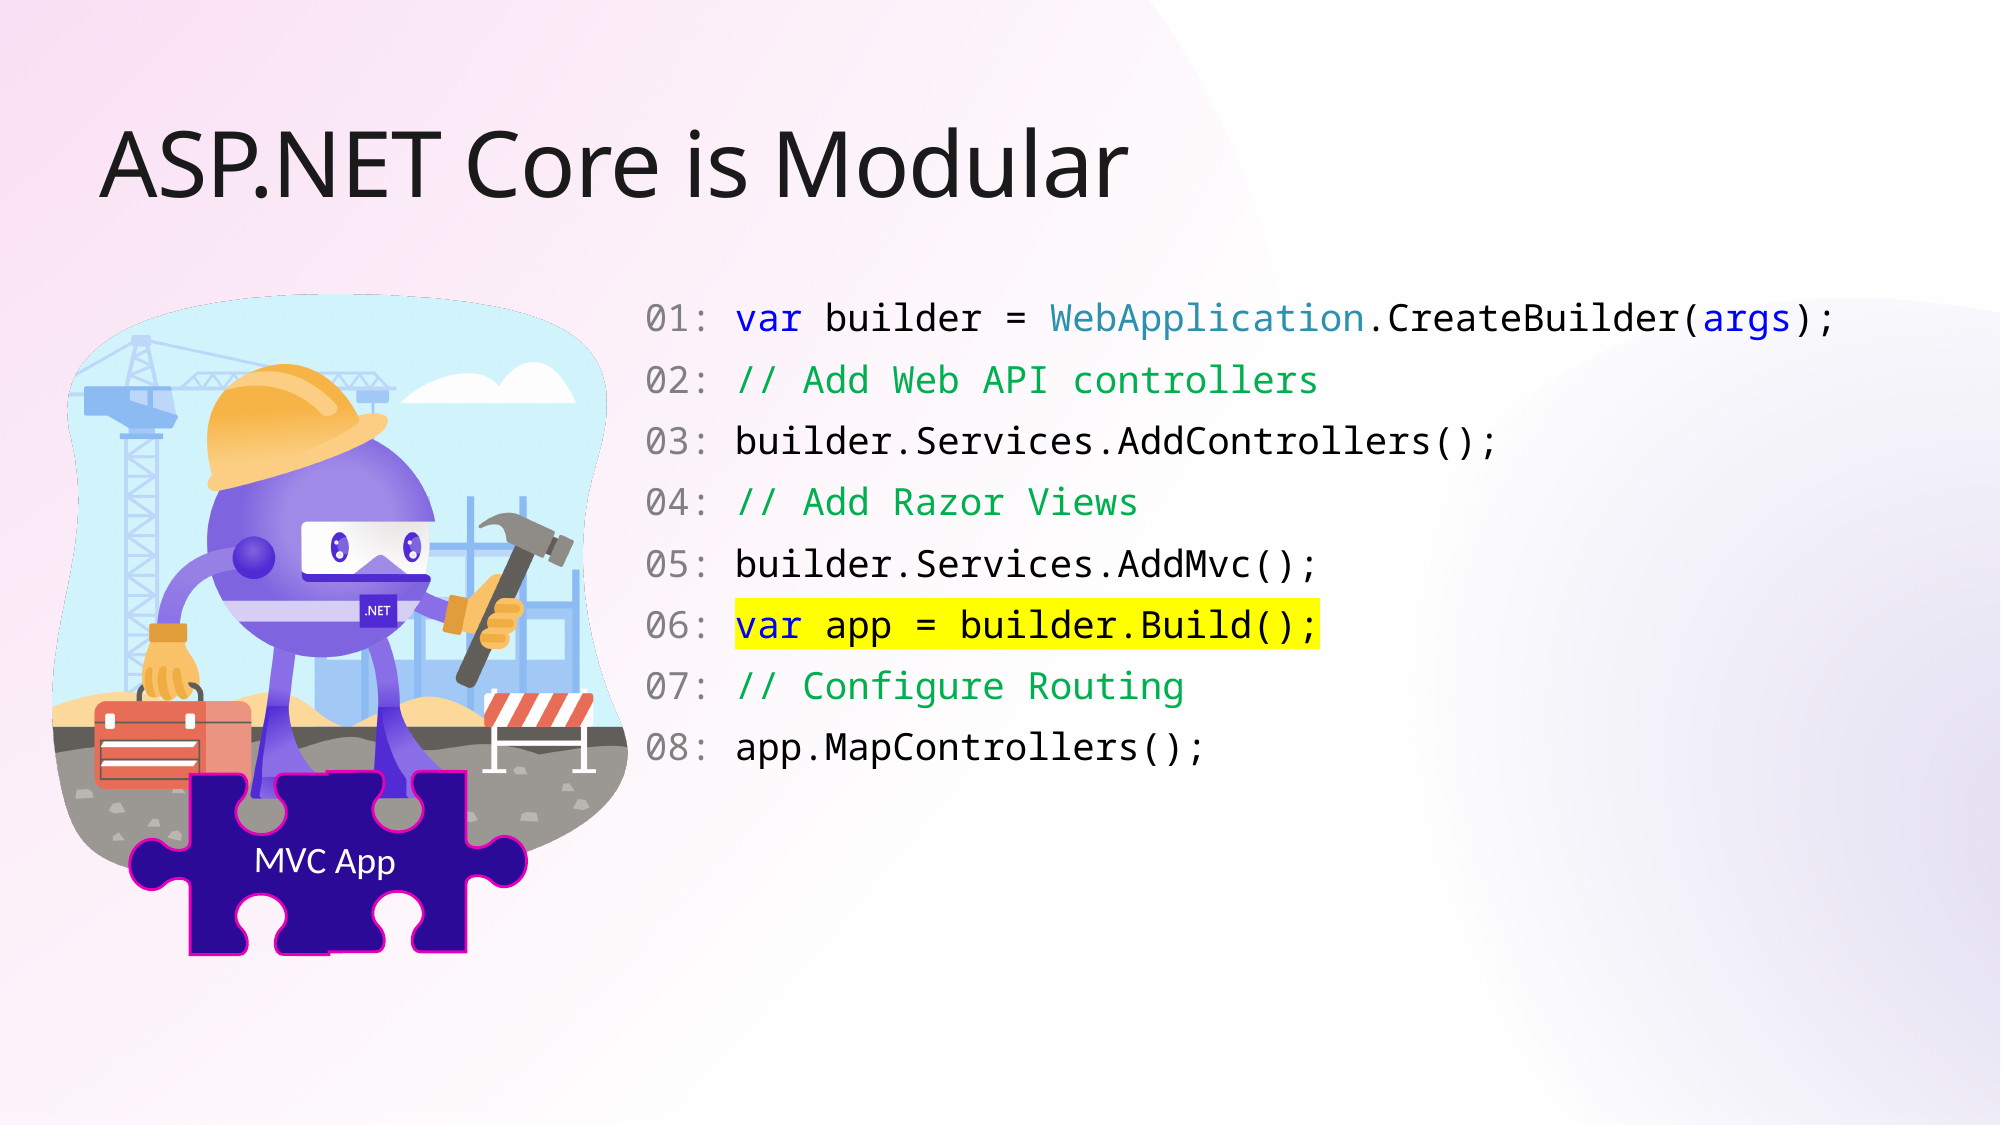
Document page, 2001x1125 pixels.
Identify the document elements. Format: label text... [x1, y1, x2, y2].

list 01: var builder = WebApplication.CreateBuilder(args); 02: // Add Web API controllers 03: builder.Services.AddControllers(); 04: // Add Razor Views 05: builder.Services.AddMvc(); 06: var app = builder.Build(); 07: // Configure Routing 08: app.MapControllers(); [644, 299, 1900, 1025]
title ASP.NET Core is Modular [99, 99, 1900, 235]
picture [0, 0, 2001, 1125]
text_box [167, 700, 489, 1026]
